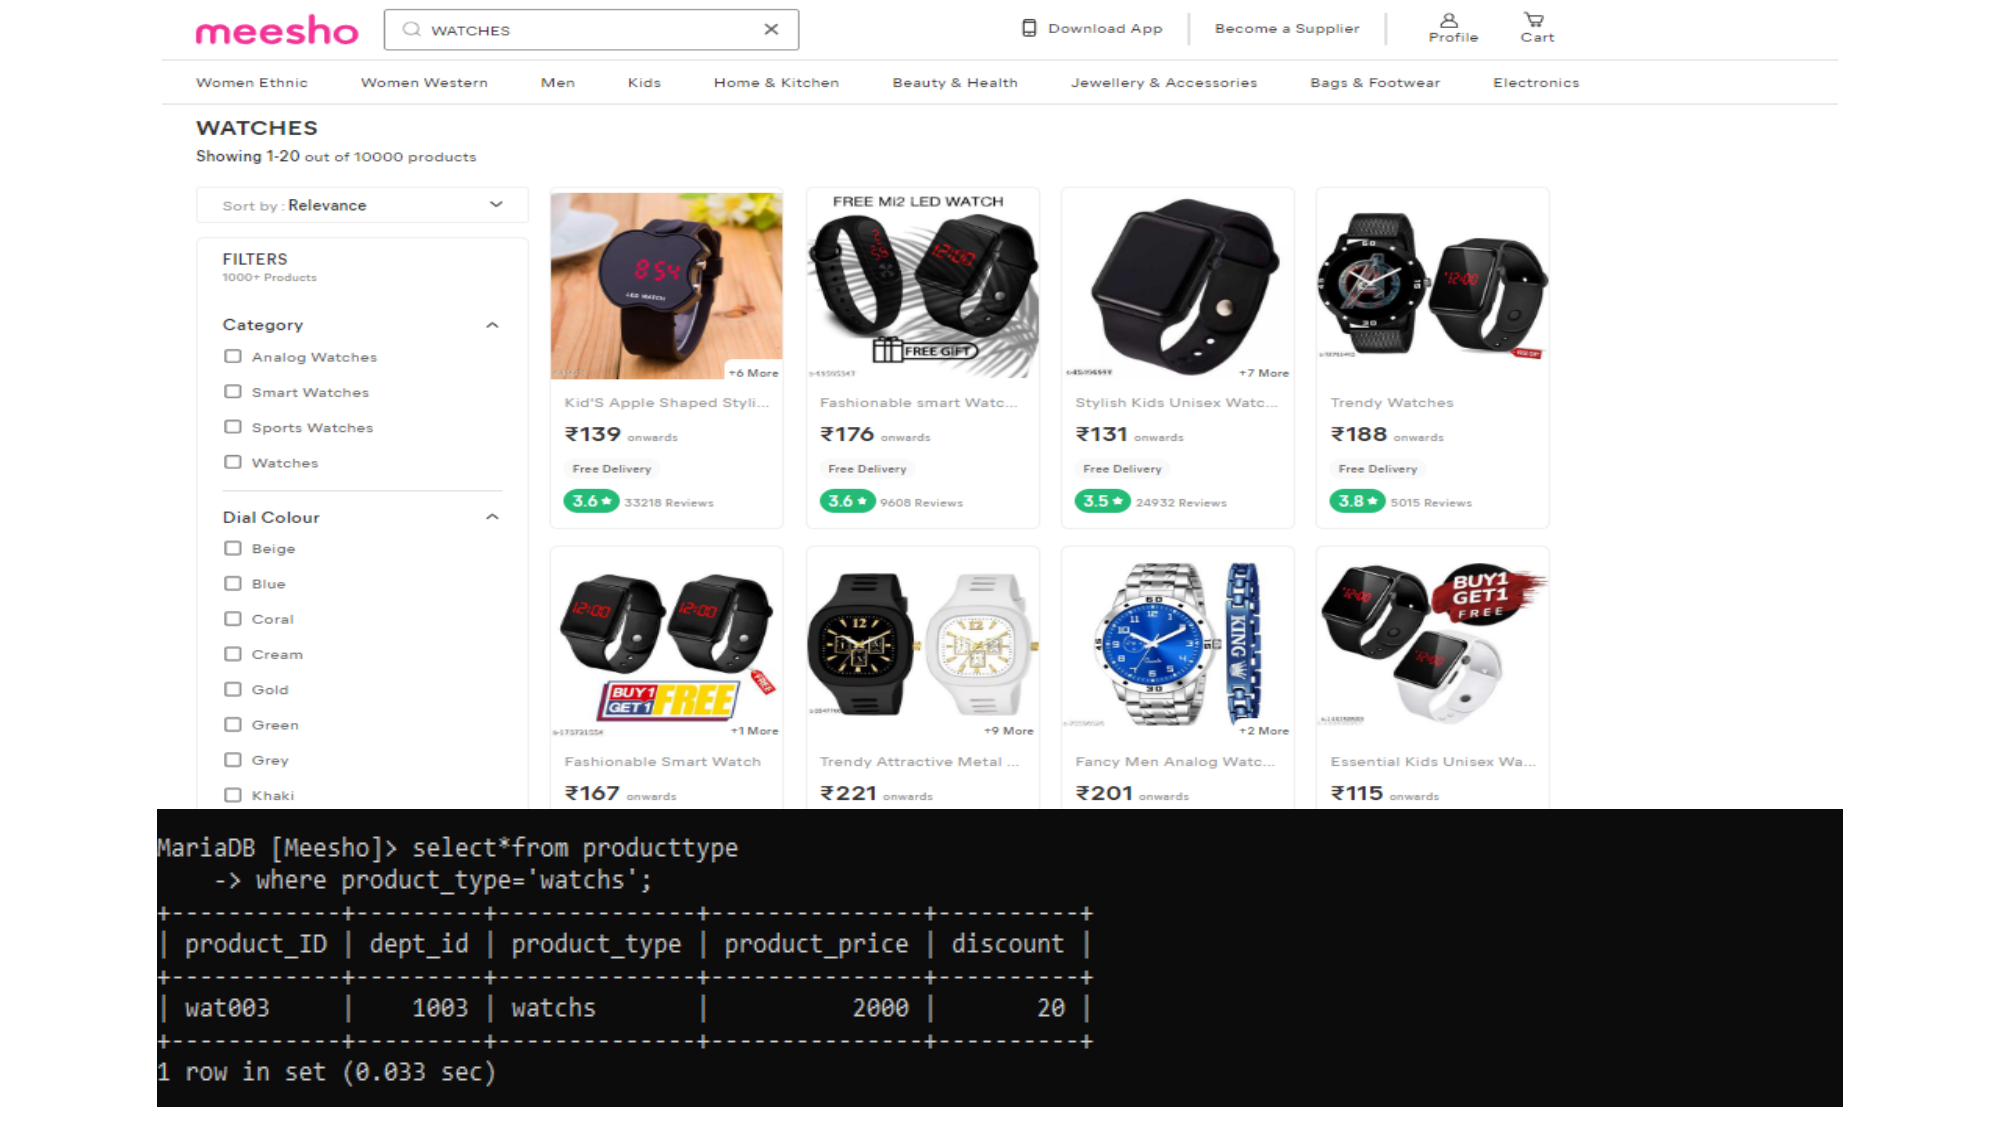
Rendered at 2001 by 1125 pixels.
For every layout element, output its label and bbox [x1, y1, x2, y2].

picture [156, 0, 1843, 1107]
